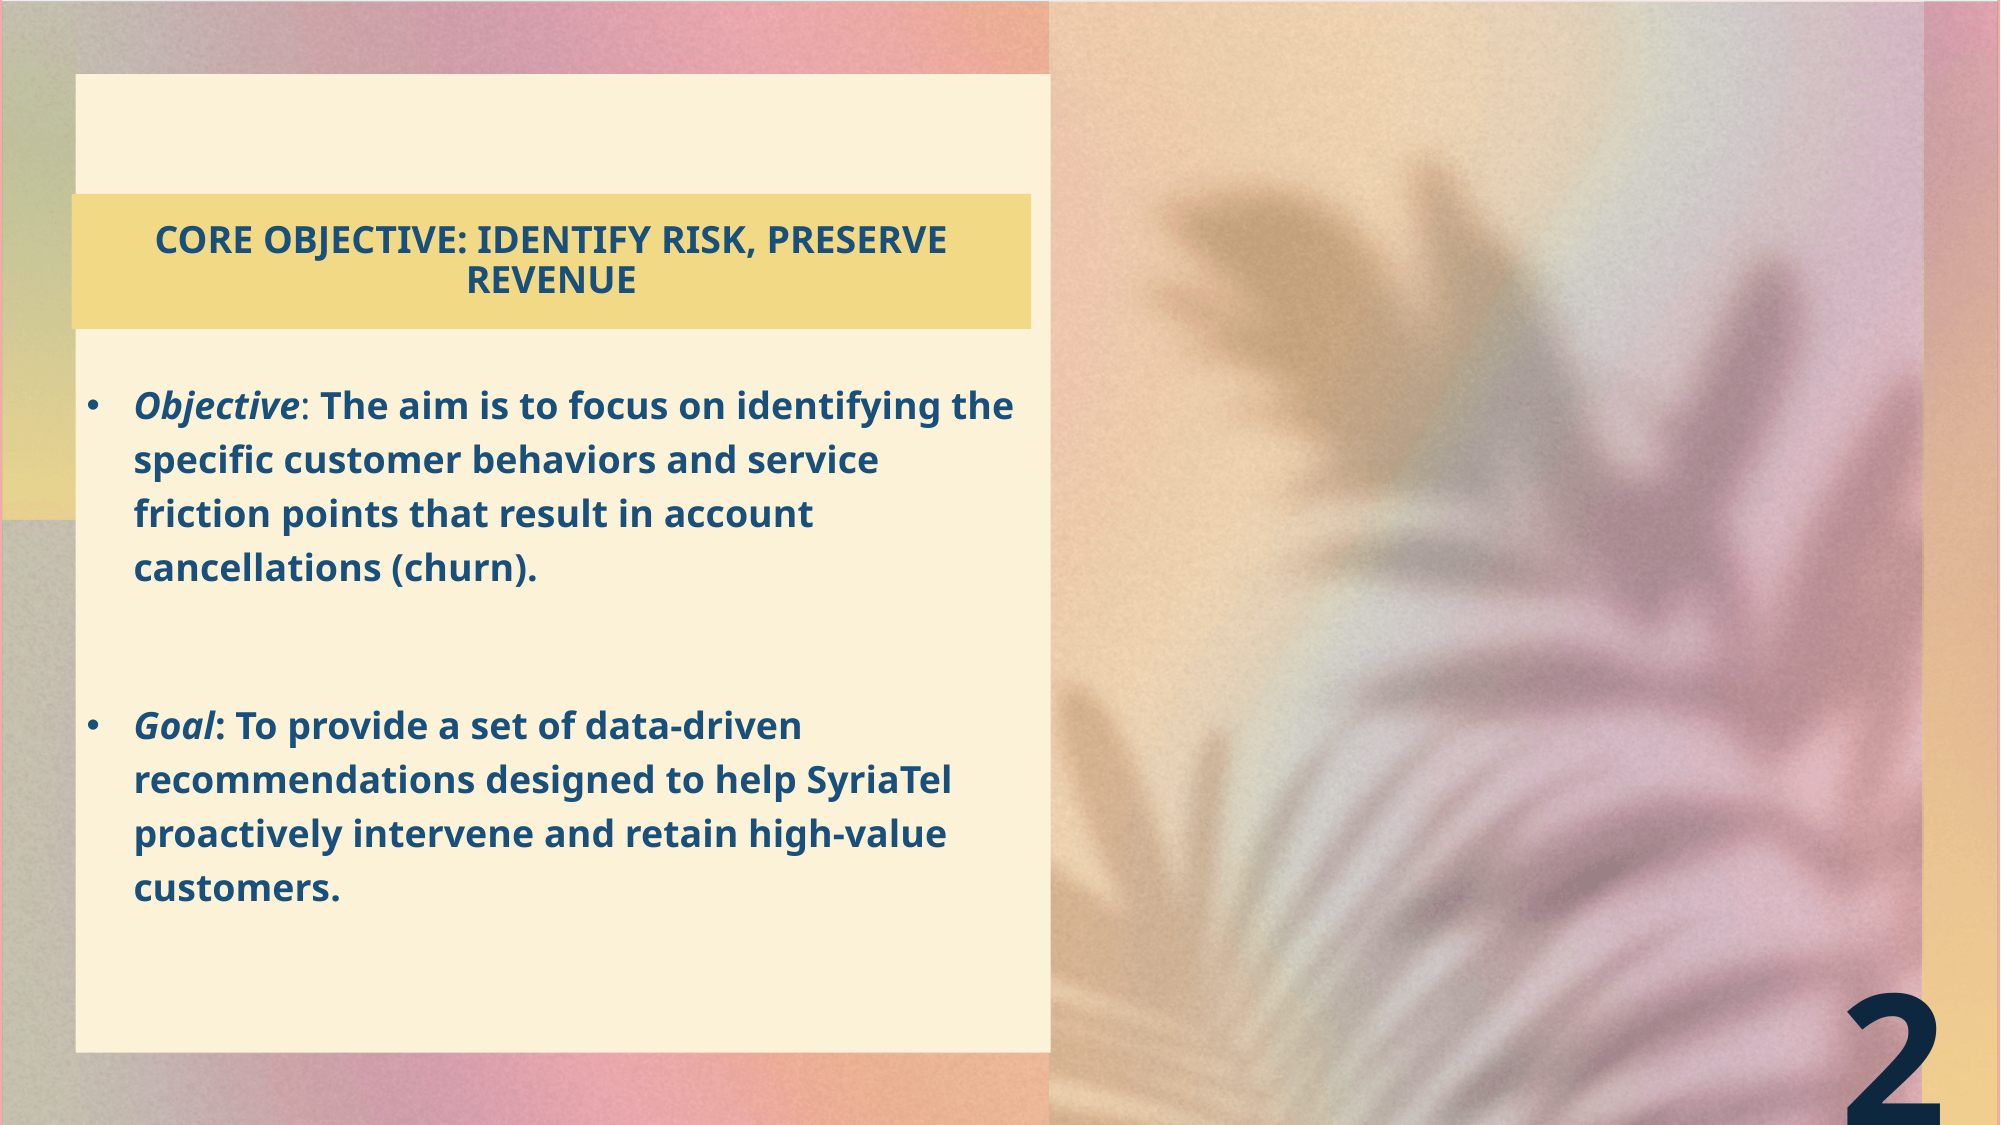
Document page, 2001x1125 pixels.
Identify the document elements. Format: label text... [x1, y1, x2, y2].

title CORE OBJECTIVE: IDENTIFY RISK, PRESERVE REVENUE [71, 193, 1032, 329]
picture [1, 0, 1999, 1125]
slide_number 2 [1608, 948, 1947, 1125]
list Objective: The aim is to focus on identifying the specific customer behaviors and service friction points that result in account cancellations (churn). Goal: To provide a set of data-driven recommendations designed to help SyriaTel proactively intervene and retain high-value customers. [71, 357, 1032, 1018]
